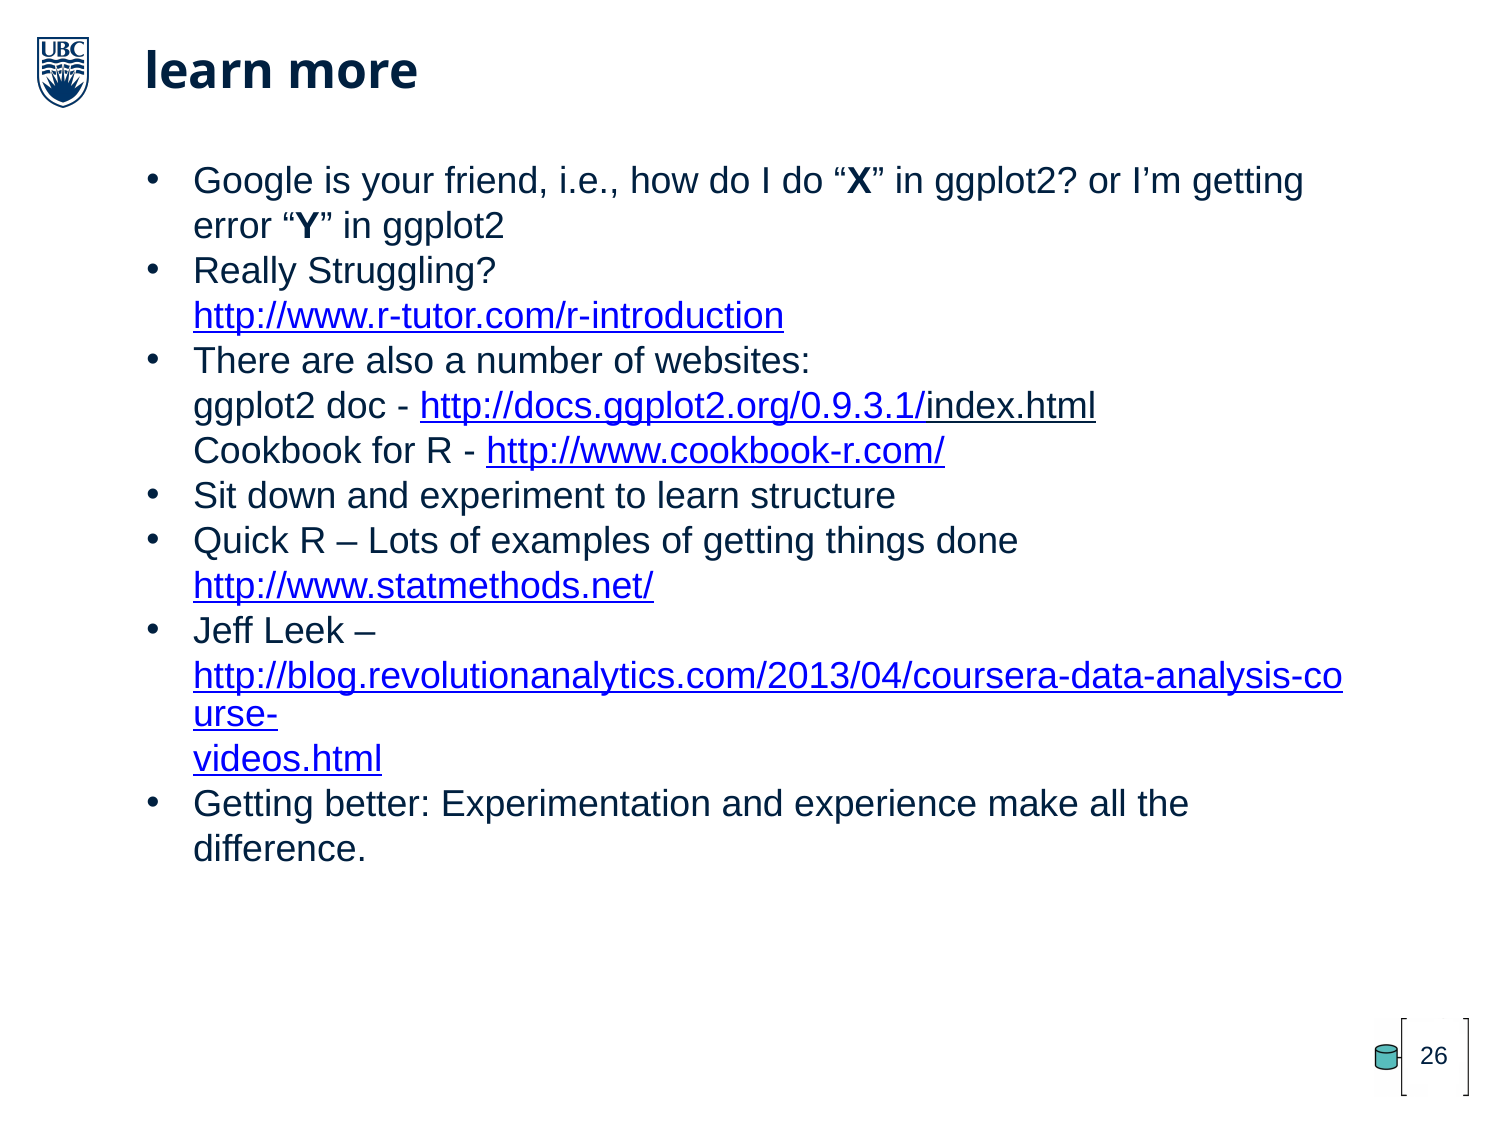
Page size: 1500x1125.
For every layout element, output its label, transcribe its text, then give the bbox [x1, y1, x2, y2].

list learn more [129, 30, 1370, 121]
picture [1374, 1018, 1469, 1097]
text_box Google is your friend, i.e., how do I do “X” in ggplot2? or I’m getting error “Y” in ggplot2 Really Struggling? http://www.r-tutor.com/r-introduction There are also a number of websites: ggplot2 doc - http://docs.ggplot2.org/0.9.3.1/index.html Cookbook for R - http://www.cookbook-r.com/ Sit down and experiment to learn structure Quick R – Lots of examples of getting things done http://www.statmethods.net/ Jeff Leek – http://blog.revolutionanalytics.com/2013/04/coursera-data-analysis-course-videos.html Getting better: Experimentation and experience make all the difference. [131, 148, 1372, 839]
picture [37, 37, 89, 108]
slide_number 26 [1399, 1018, 1469, 1091]
